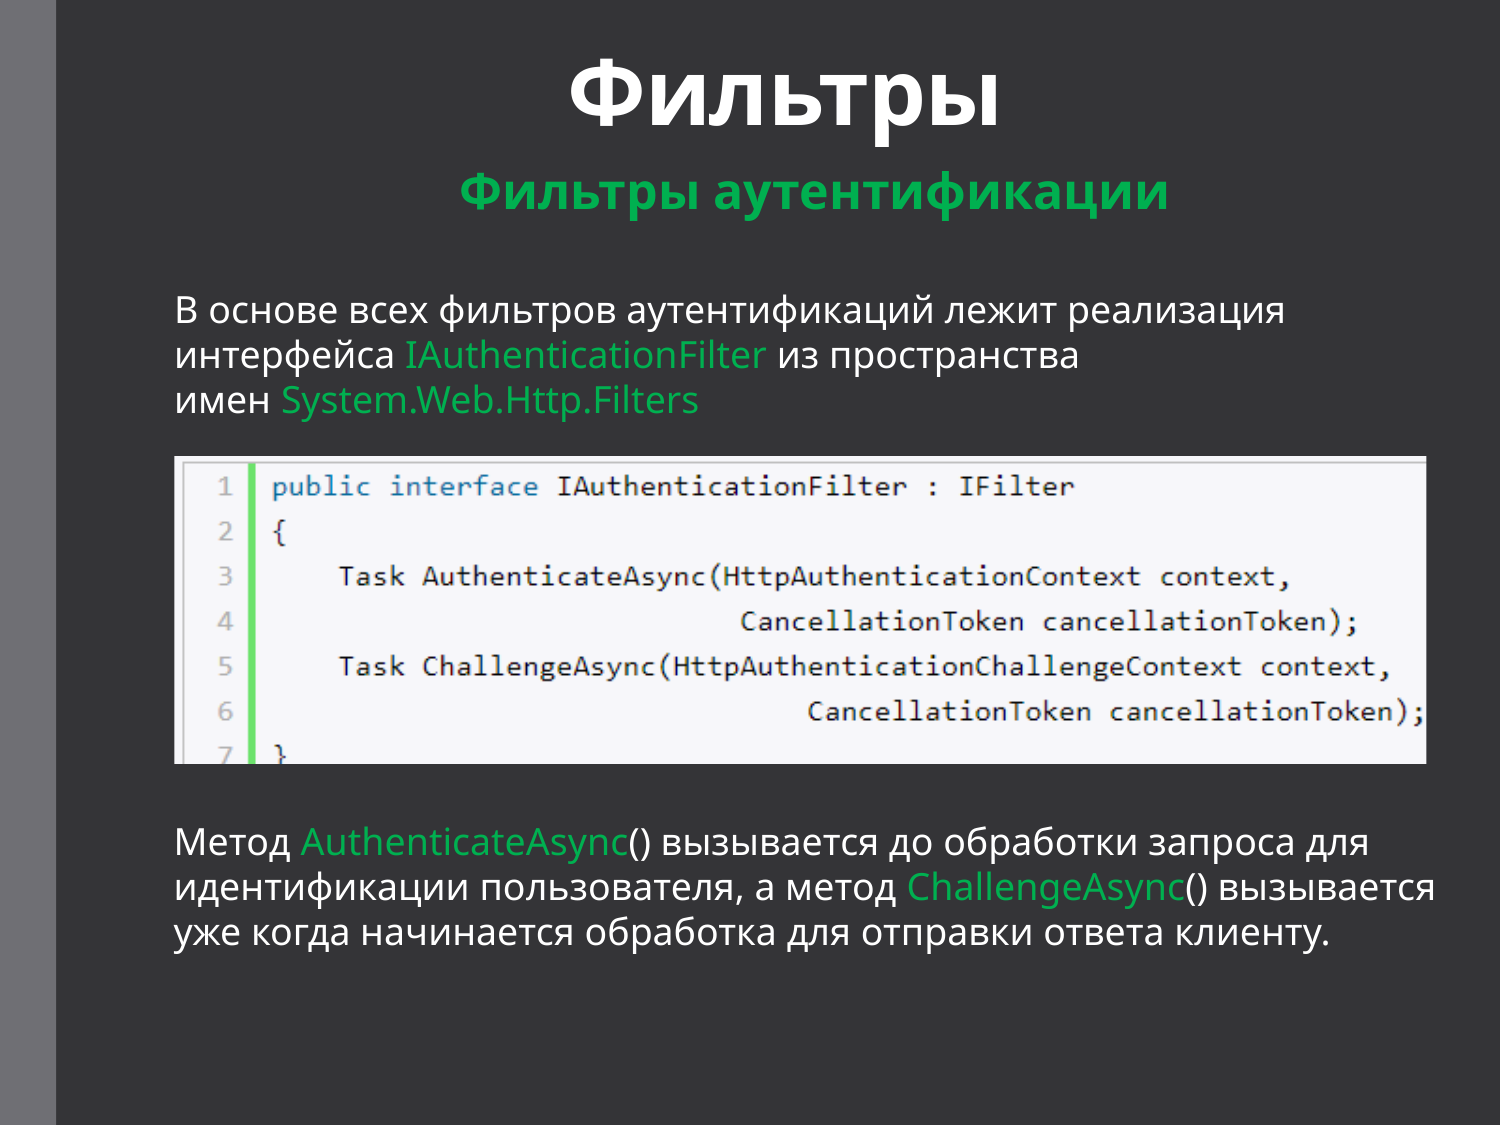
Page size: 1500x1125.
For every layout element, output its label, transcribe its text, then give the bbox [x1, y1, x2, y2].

text_box В основе всех фильтров аутентификаций лежит реализация интерфейса IAuthenticationFilter из пространства имен System.Web.Http.Filters [159, 278, 1471, 429]
text_box Метод AuthenticateAsync() вызывается до обработки запроса для идентификации пользователя, а метод ChallengeAsync() вызывается уже когда начинается обработка для отправки ответа клиенту. [158, 810, 1470, 961]
title Фильтры [174, 0, 1397, 152]
picture [174, 455, 1427, 764]
text_box Фильтры аутентификации [159, 152, 1471, 228]
